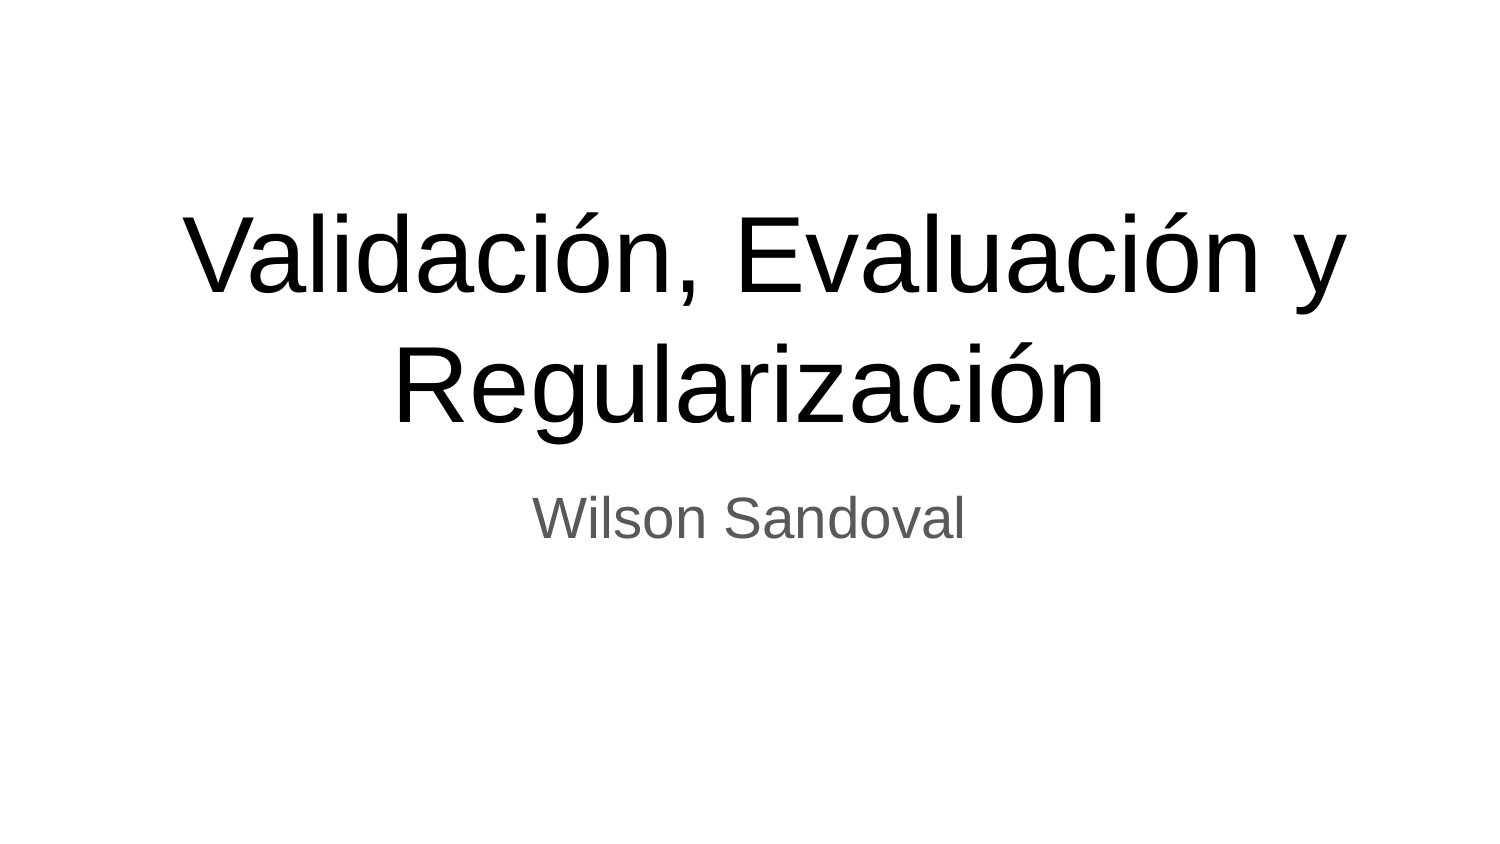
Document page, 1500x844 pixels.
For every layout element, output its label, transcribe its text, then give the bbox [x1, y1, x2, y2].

title Validación, Evaluación y Regularización [51, 122, 1449, 459]
subtitle Wilson Sandoval [51, 464, 1449, 595]
